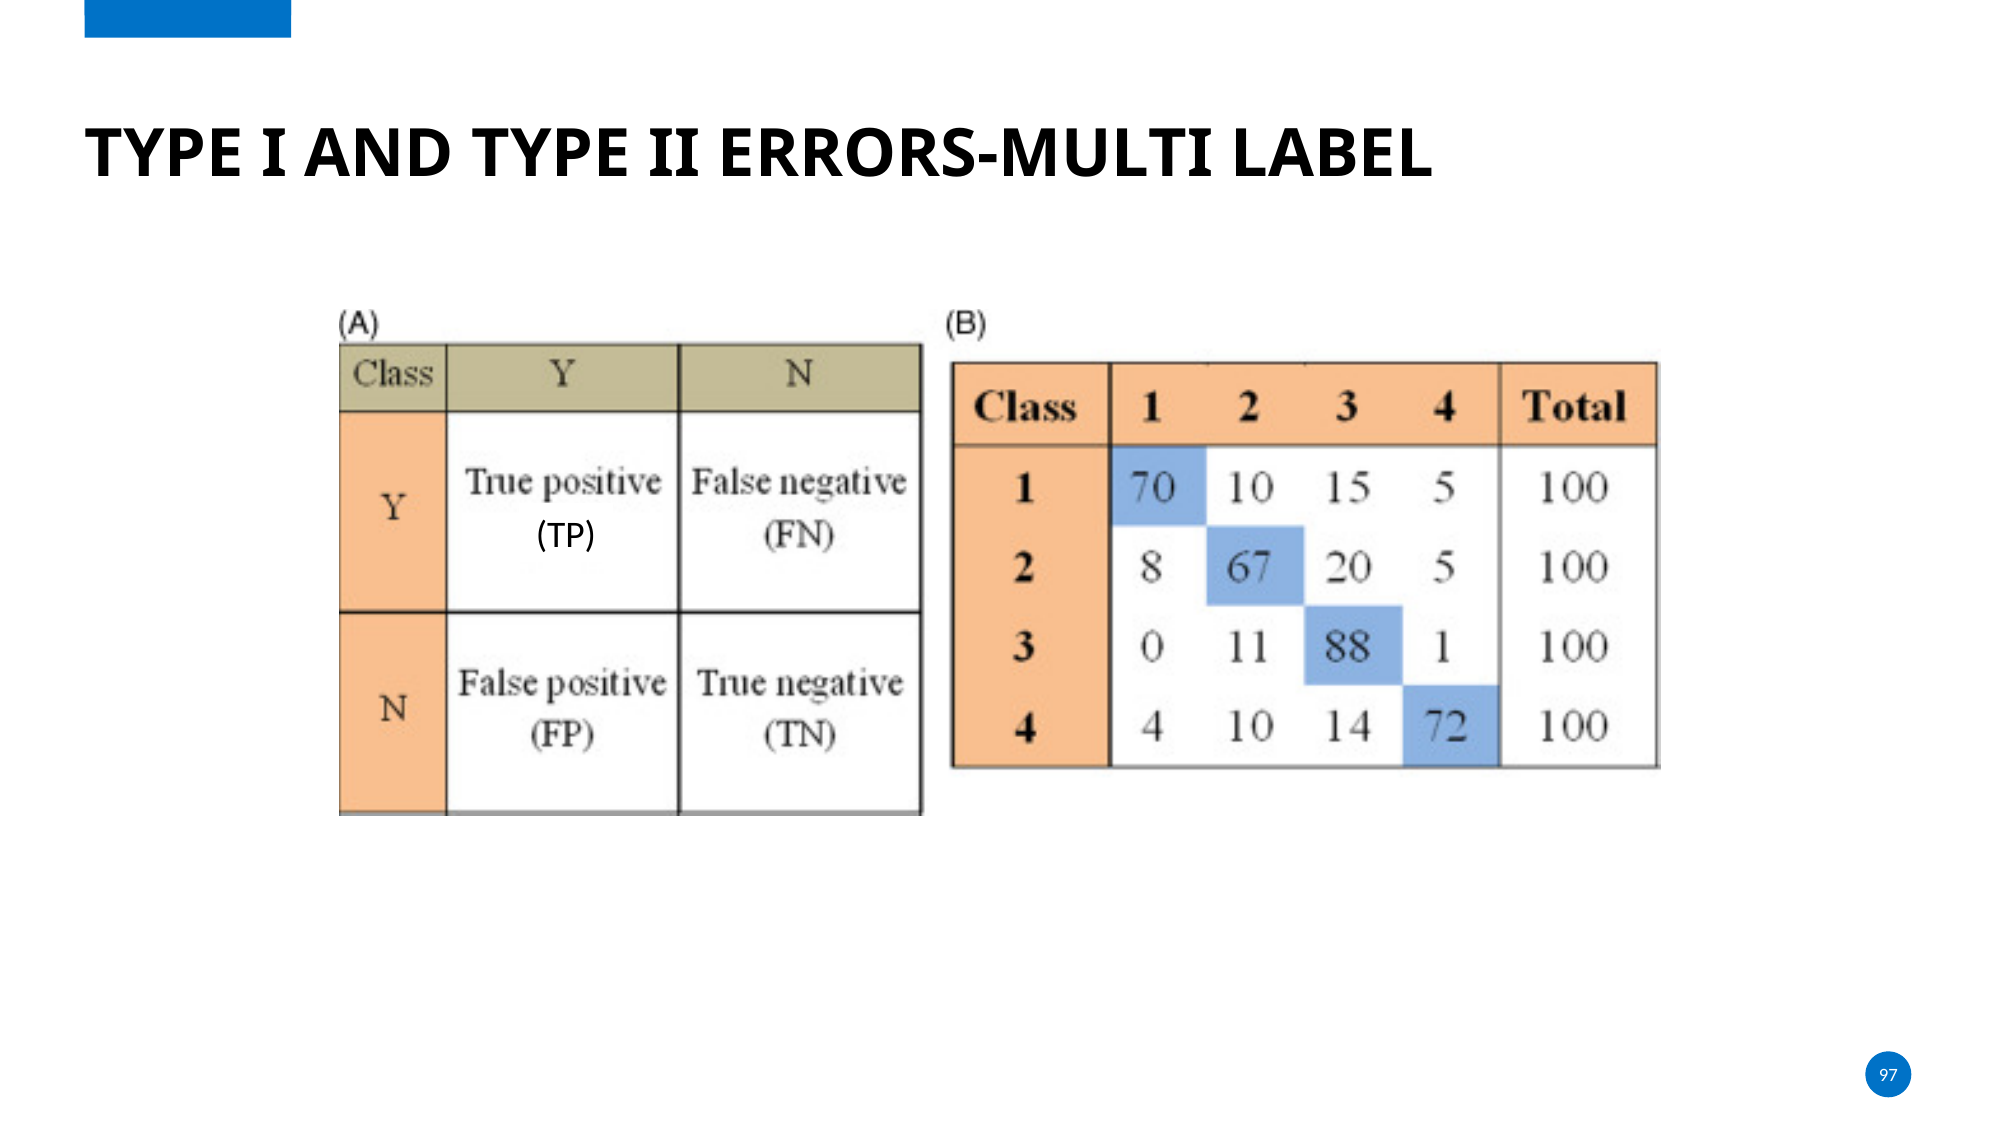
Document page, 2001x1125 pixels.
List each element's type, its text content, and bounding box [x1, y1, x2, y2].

slide_number 97 [1864, 1059, 1913, 1090]
title Type I and Type II errors-Multi label [84, 40, 1914, 192]
picture [339, 309, 1661, 816]
